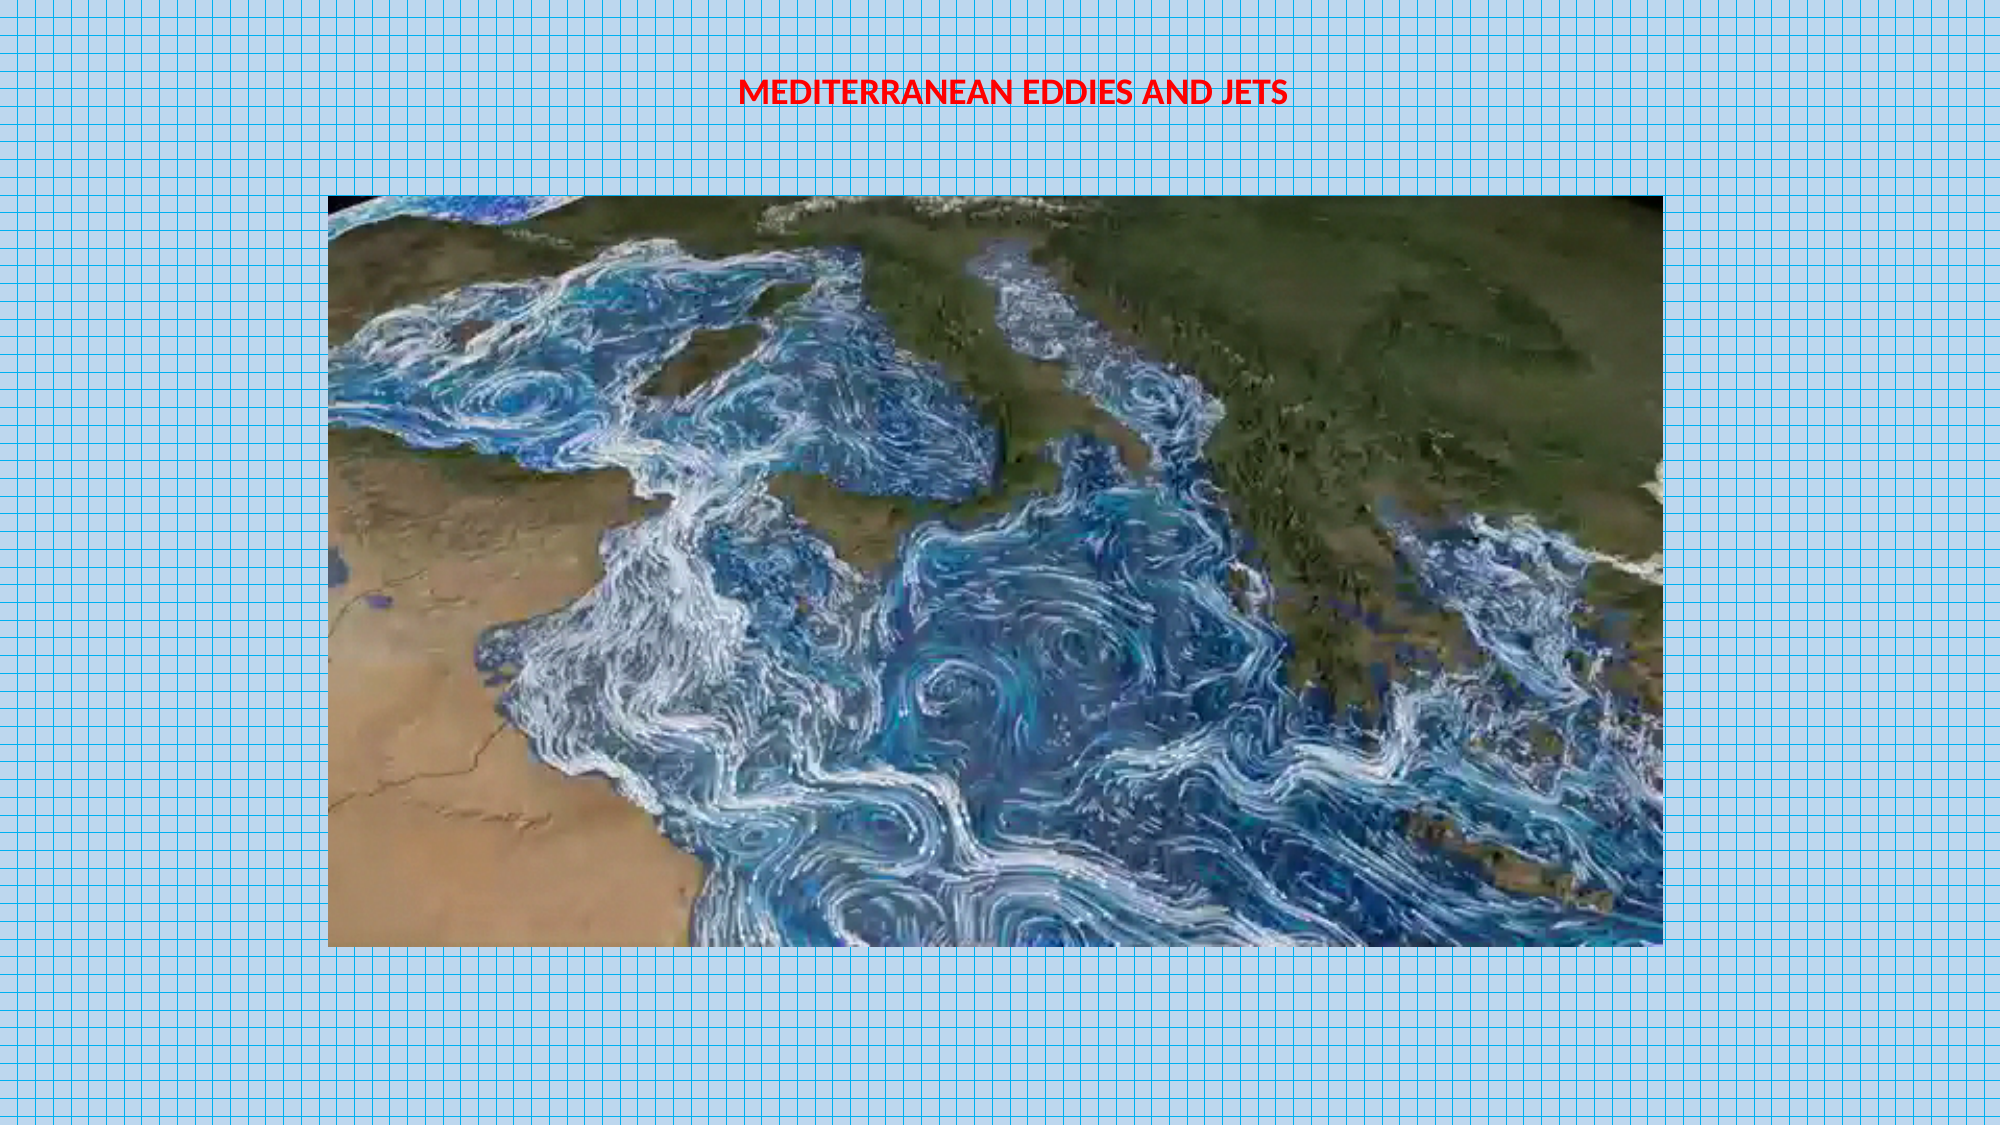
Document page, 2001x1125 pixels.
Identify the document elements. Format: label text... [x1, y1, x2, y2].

text_box MEDITERRANEAN EDDIES AND JETS [722, 59, 1305, 120]
picture [328, 197, 1663, 947]
